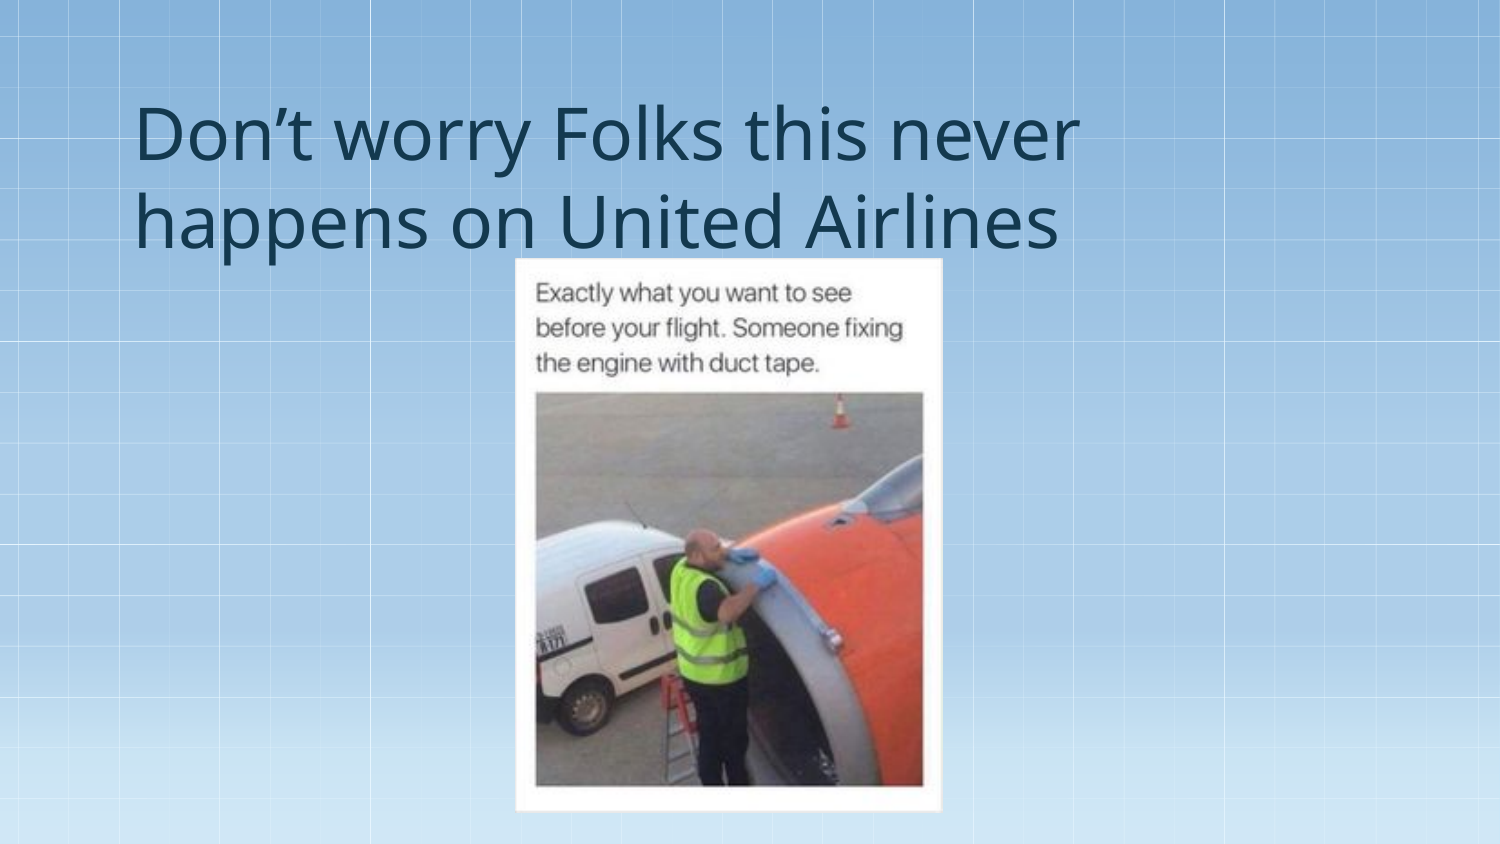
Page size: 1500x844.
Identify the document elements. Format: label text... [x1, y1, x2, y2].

title Don’t worry Folks this never happens on United Airlines [118, 72, 1382, 259]
picture [514, 257, 943, 813]
